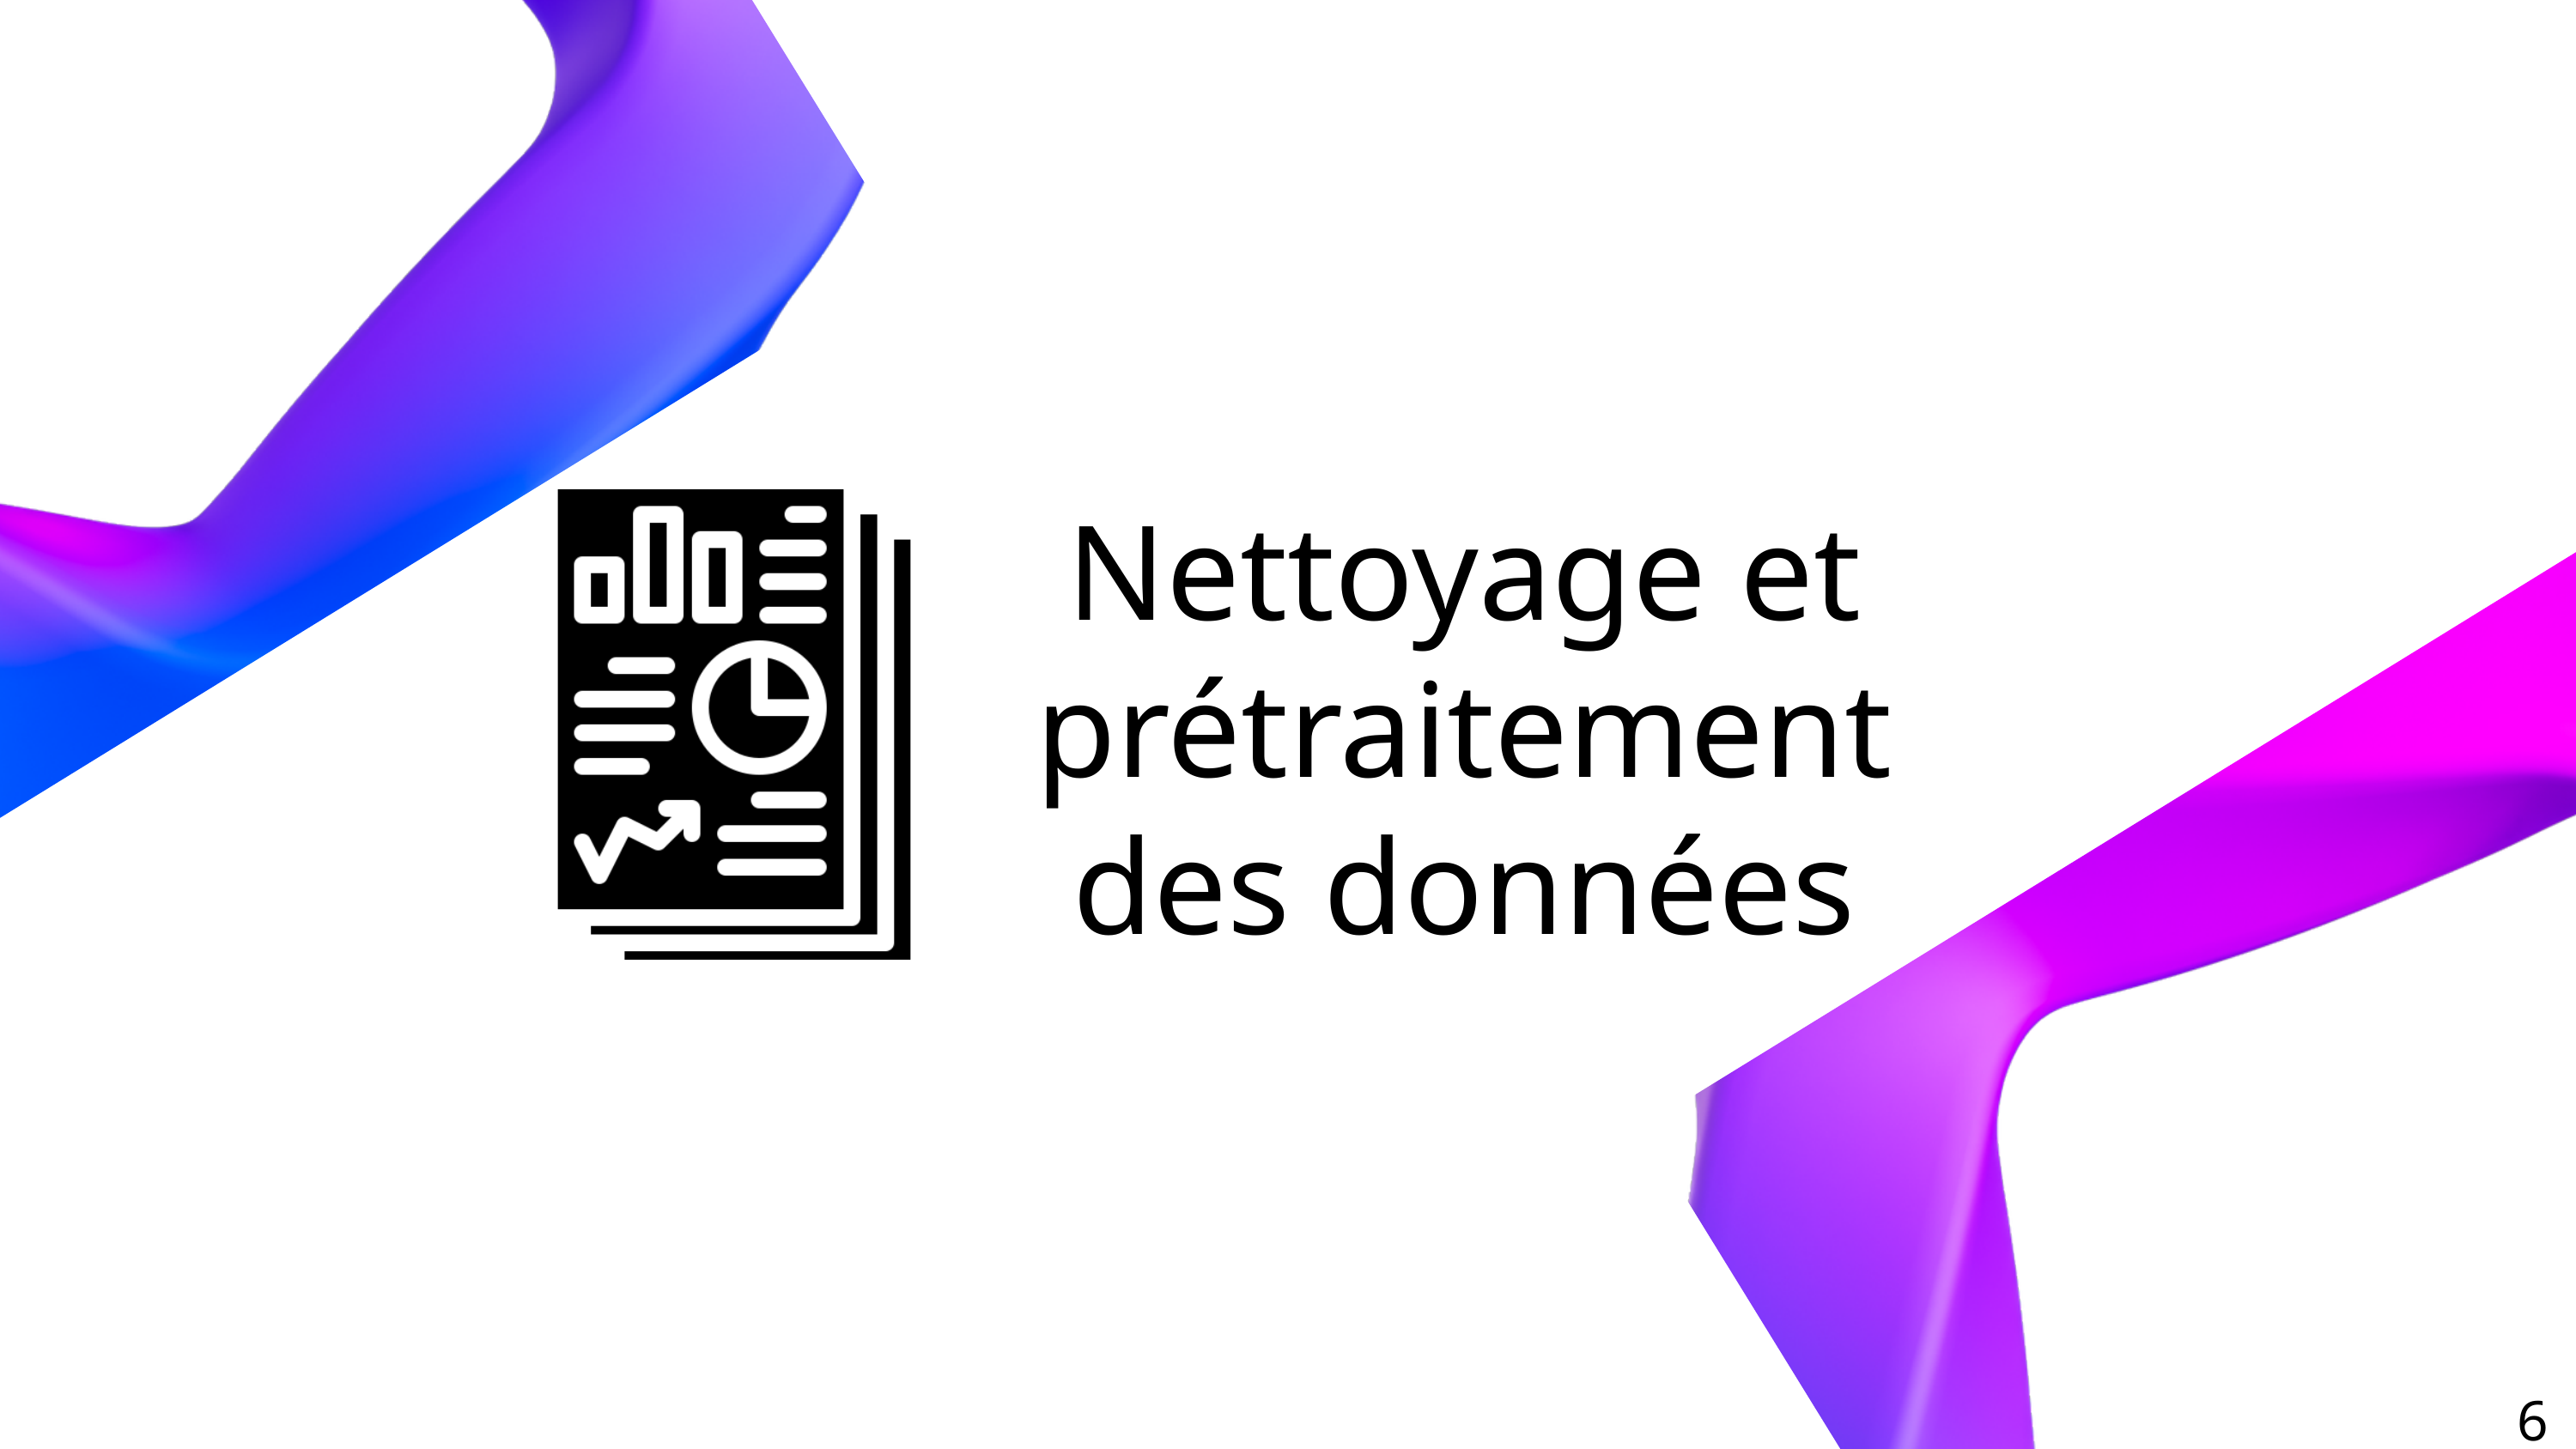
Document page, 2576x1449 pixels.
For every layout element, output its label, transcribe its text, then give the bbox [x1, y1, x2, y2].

text_box [1642, 552, 2576, 1449]
text_box [0, 0, 911, 818]
text_box 6 [2516, 1374, 2576, 1449]
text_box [557, 488, 2019, 960]
